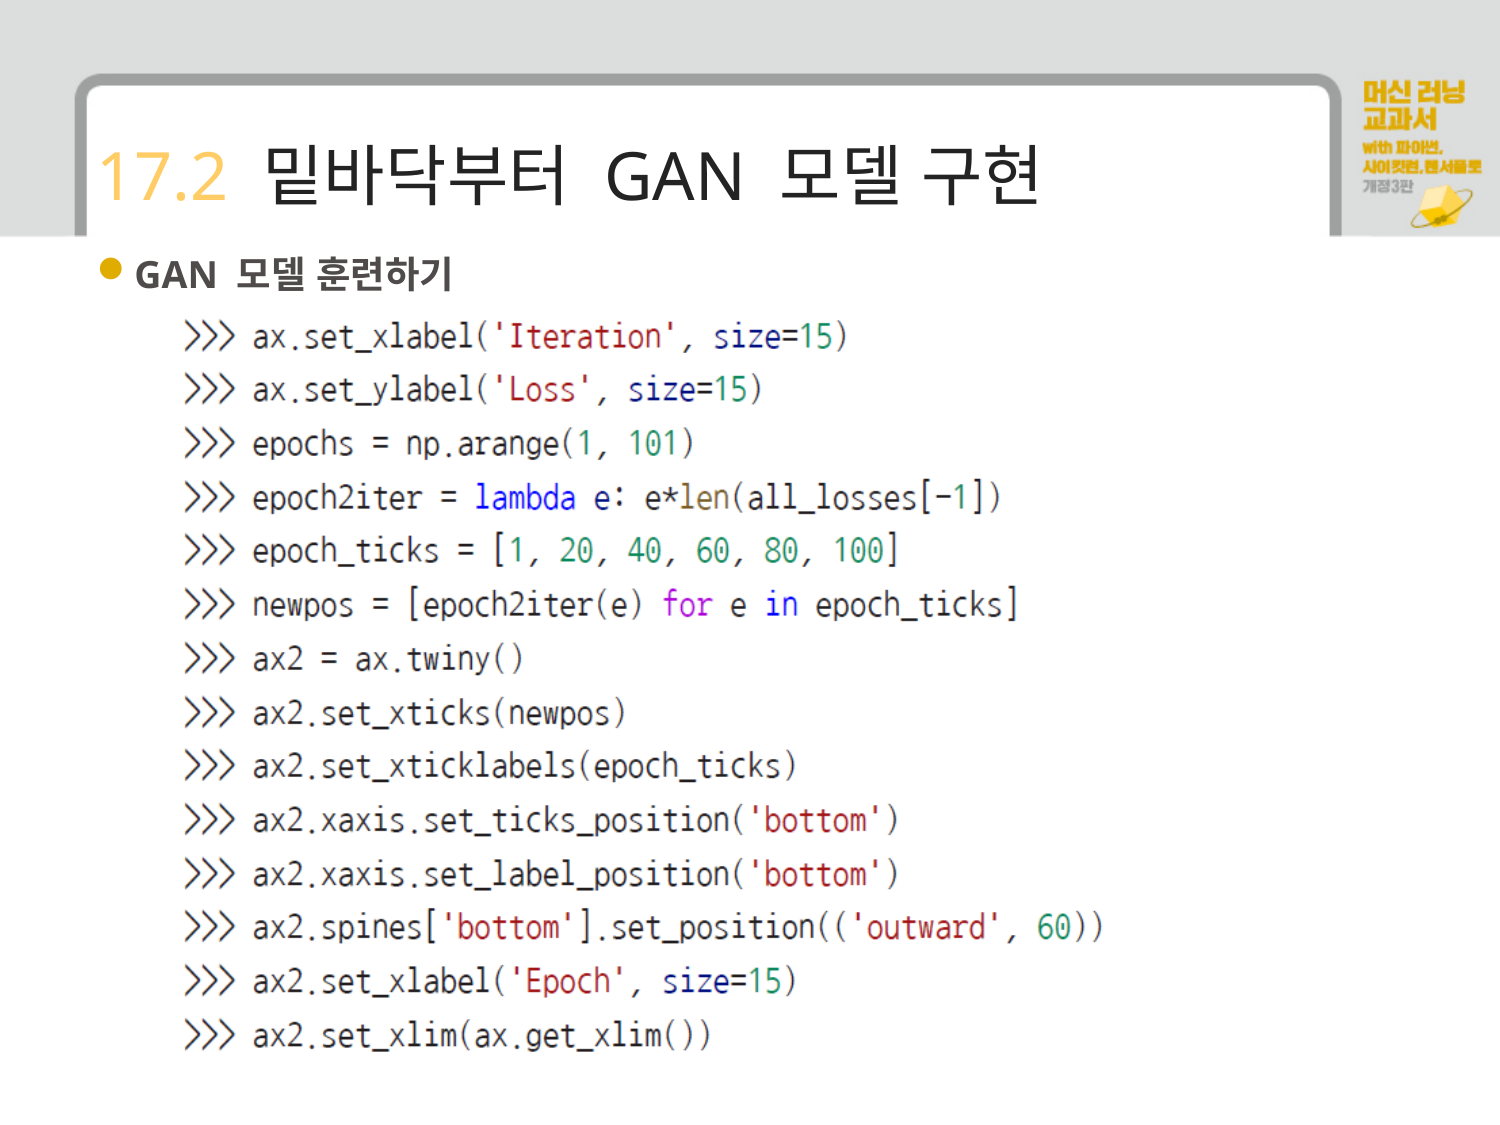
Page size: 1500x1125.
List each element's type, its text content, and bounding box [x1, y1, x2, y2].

picture [0, 0, 1500, 1125]
title 17.2 밑바닥부터 GAN 모델 구현 [81, 90, 1412, 222]
list GAN 모델 훈련하기 [81, 239, 1412, 1054]
